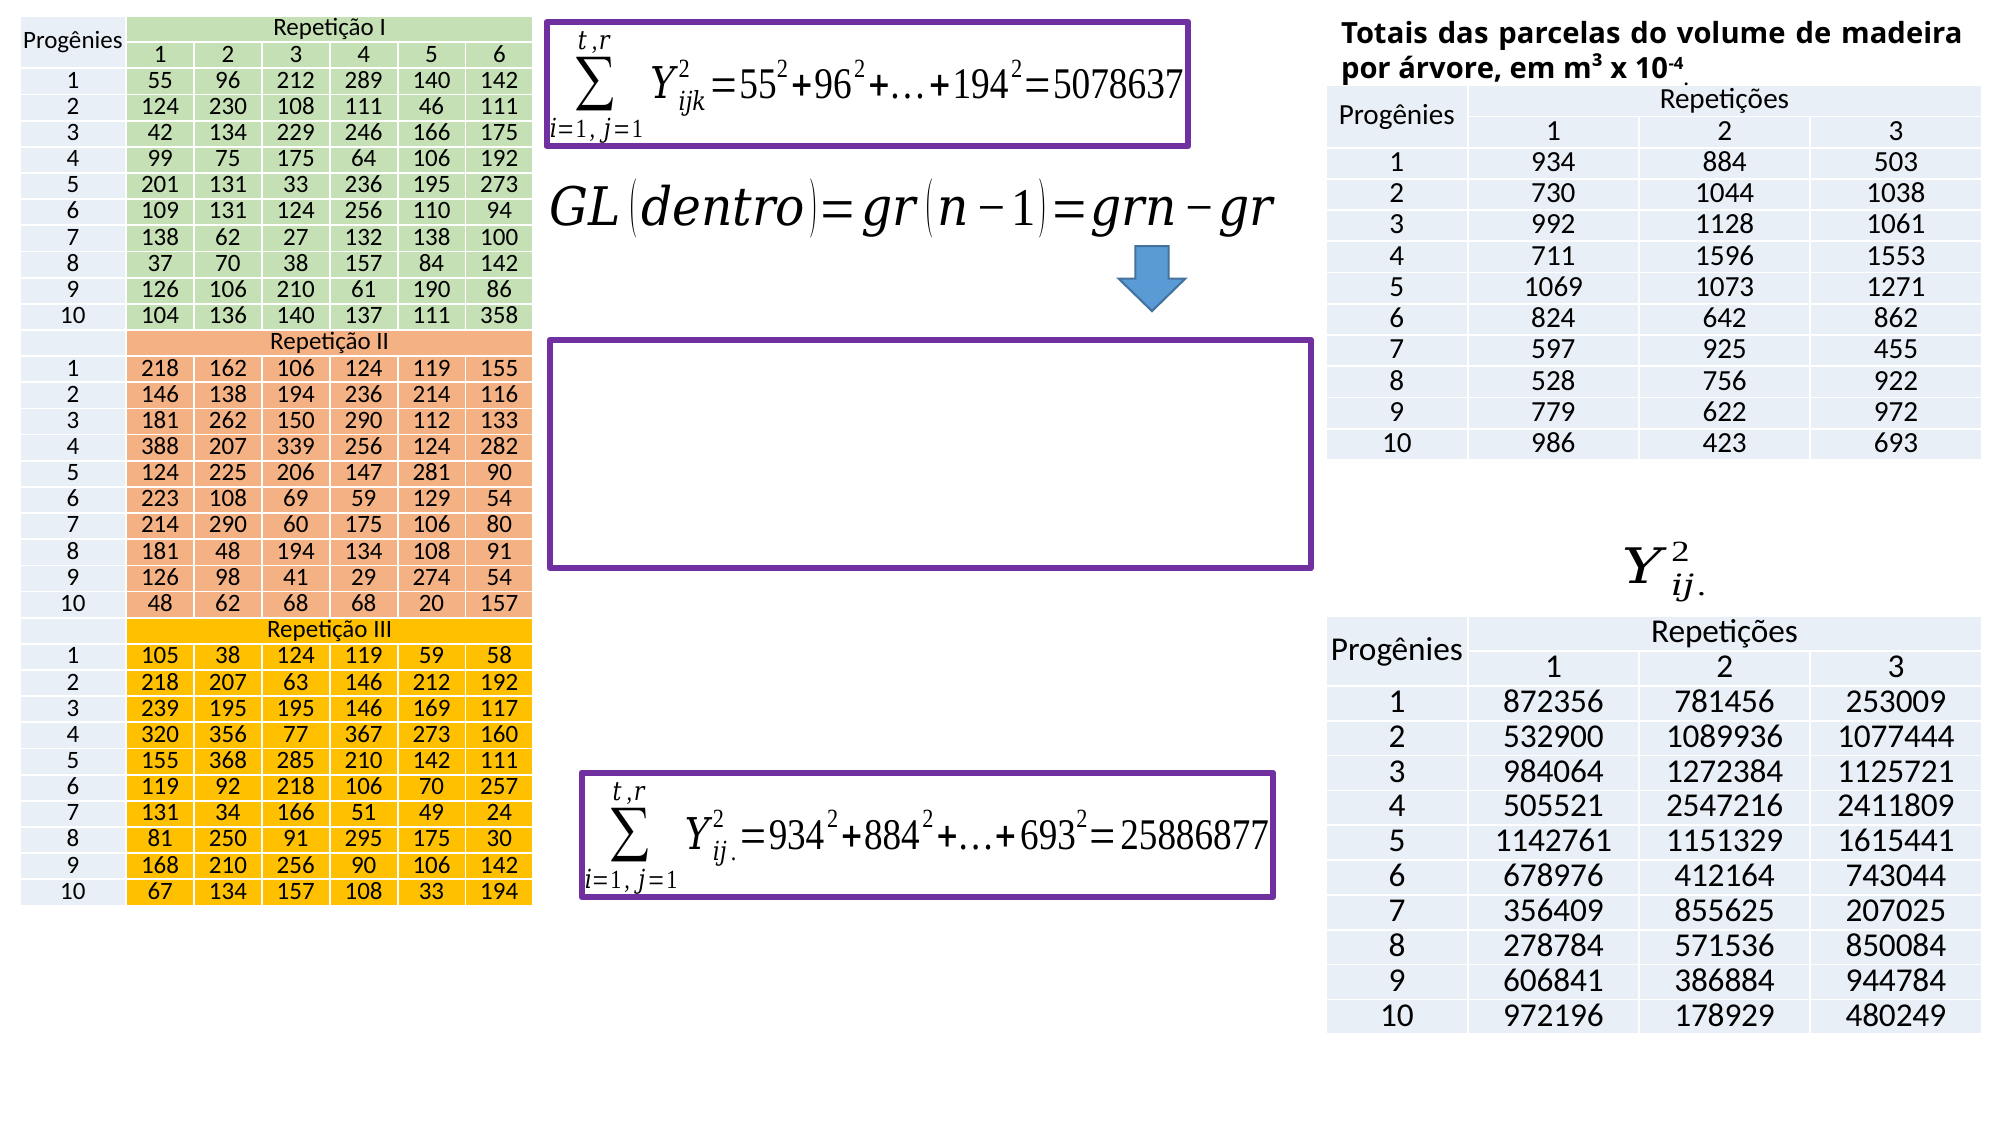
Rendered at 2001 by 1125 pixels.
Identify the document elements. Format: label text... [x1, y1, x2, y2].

table_cell 206 [263, 462, 329, 486]
table_cell 3 [1327, 756, 1467, 790]
table_cell 155 [127, 749, 193, 774]
table_cell 8 [21, 252, 125, 277]
table_cell 129 [399, 488, 465, 512]
table_cell 64 [331, 148, 397, 172]
table_cell 10 [1327, 1000, 1467, 1033]
table_cell 190 [399, 279, 465, 303]
table_cell 33 [263, 174, 329, 198]
table_cell 290 [331, 409, 397, 434]
table_cell 9 [21, 279, 125, 303]
table_cell 178929 [1640, 1000, 1809, 1033]
table_cell 7 [21, 802, 125, 826]
table_cell 157 [466, 592, 532, 617]
table_cell 210 [263, 279, 329, 303]
table_cell 9 [1327, 398, 1467, 428]
table_cell 1 [1469, 117, 1638, 147]
table_cell 68 [331, 592, 397, 617]
table_cell 1151329 [1640, 826, 1809, 859]
table_cell 8 [1327, 367, 1467, 397]
table_cell 38 [195, 645, 261, 669]
table_cell 214 [399, 383, 465, 408]
table_cell 90 [331, 854, 397, 878]
table_cell 239 [127, 697, 193, 721]
table_cell 10 [21, 305, 125, 329]
table_cell 138 [399, 226, 465, 251]
table_cell 42 [127, 122, 193, 146]
table_cell 972196 [1469, 1000, 1638, 1033]
table_cell 131 [195, 200, 261, 224]
table_cell 175 [399, 828, 465, 852]
table_cell 210 [195, 854, 261, 878]
table_cell 142 [466, 854, 532, 878]
table_cell 160 [466, 723, 532, 748]
table_cell 944784 [1811, 965, 1981, 999]
table_cell 10 [1327, 430, 1467, 459]
table_cell 49 [399, 802, 465, 826]
table_cell 1271 [1811, 273, 1981, 303]
table_cell 124 [127, 95, 193, 120]
table_cell 175 [466, 122, 532, 146]
table_cell 91 [263, 828, 329, 852]
table_header Progênies [1327, 105, 1467, 147]
table_cell 4 [21, 435, 125, 460]
table_cell 236 [331, 383, 397, 408]
table_cell 2 [1640, 117, 1809, 147]
table_cell 386884 [1640, 965, 1809, 999]
table_cell 678976 [1469, 861, 1638, 894]
table_cell 124 [399, 435, 465, 460]
table_cell 212 [263, 69, 329, 94]
table_cell 142 [466, 252, 532, 277]
table_cell 46 [399, 95, 465, 120]
table_cell 157 [263, 880, 329, 905]
table_cell 5 [21, 174, 125, 198]
table_cell 108 [263, 95, 329, 120]
table_header Repetição I [127, 17, 532, 41]
table_cell 1125721 [1811, 756, 1981, 790]
table_cell 124 [331, 357, 397, 381]
table_cell 181 [127, 409, 193, 434]
table_cell 862 [1811, 305, 1981, 334]
table_cell 4 [331, 43, 397, 67]
table_cell 1 [1469, 652, 1638, 685]
table_cell 571536 [1640, 931, 1809, 964]
table_cell 109 [127, 200, 193, 224]
table_cell 175 [263, 148, 329, 172]
table_cell [21, 331, 125, 355]
table_cell 119 [331, 645, 397, 669]
table_cell 63 [263, 671, 329, 695]
table_cell 142 [466, 69, 532, 94]
table_cell 69 [263, 488, 329, 512]
table_cell 110 [399, 200, 465, 224]
table_cell 925 [1640, 336, 1809, 365]
table_cell 29 [331, 566, 397, 591]
table_cell 147 [331, 462, 397, 486]
table_cell 4 [21, 723, 125, 748]
table_cell 4 [1327, 791, 1467, 824]
table_cell 1128 [1640, 211, 1809, 240]
table_cell 480249 [1811, 1000, 1981, 1033]
table_cell 290 [195, 514, 261, 538]
table_cell 1142761 [1469, 826, 1638, 859]
table_cell 367 [331, 723, 397, 748]
table_cell 195 [263, 697, 329, 721]
table_cell 62 [195, 592, 261, 617]
table_cell 1 [127, 43, 193, 67]
table_cell 756 [1640, 367, 1809, 397]
table_cell 10 [21, 880, 125, 905]
table_cell 106 [263, 357, 329, 381]
table_cell 67 [127, 880, 193, 905]
table_cell 356409 [1469, 896, 1638, 929]
table_cell 157 [331, 252, 397, 277]
table_cell 119 [127, 776, 193, 800]
table_cell 289 [331, 69, 397, 94]
table_cell 2547216 [1640, 791, 1809, 824]
table_cell 503 [1811, 149, 1981, 178]
table_cell 58 [466, 645, 532, 669]
table_cell 2 [1327, 180, 1467, 209]
table_cell 218 [263, 776, 329, 800]
table_cell 368 [195, 749, 261, 774]
table_cell 68 [263, 592, 329, 617]
table_cell 134 [331, 540, 397, 565]
table_cell 116 [466, 383, 532, 408]
table_cell 5 [21, 749, 125, 774]
table_cell 212 [399, 671, 465, 695]
table_cell 622 [1640, 398, 1809, 428]
table_cell 1069 [1469, 273, 1638, 303]
table_cell 10 [21, 592, 125, 617]
table_cell 3 [21, 409, 125, 434]
table_cell 358 [466, 305, 532, 329]
table_cell 6 [1327, 305, 1467, 334]
table_cell 77 [263, 723, 329, 748]
table_cell 218 [127, 357, 193, 381]
table_cell 194 [263, 383, 329, 408]
table_cell 7 [21, 514, 125, 538]
table_cell 423 [1640, 430, 1809, 459]
table_cell 70 [195, 252, 261, 277]
table_cell 98 [195, 566, 261, 591]
table_cell 7 [1327, 896, 1467, 929]
table_cell 192 [466, 671, 532, 695]
table_cell 136 [195, 305, 261, 329]
table_cell 3 [263, 43, 329, 67]
table_cell 743044 [1811, 861, 1981, 894]
table_cell 33 [399, 880, 465, 905]
table_cell 166 [263, 802, 329, 826]
table_cell 7 [21, 226, 125, 251]
table_cell 111 [466, 749, 532, 774]
table_cell 91 [466, 540, 532, 565]
table_cell 138 [195, 383, 261, 408]
table_cell 282 [466, 435, 532, 460]
table_cell 30 [466, 828, 532, 852]
table_cell 1 [21, 645, 125, 669]
table_cell 1073 [1640, 273, 1809, 303]
table_cell 124 [127, 462, 193, 486]
table_cell 150 [263, 409, 329, 434]
table_cell 8 [1327, 931, 1467, 964]
table_cell 273 [466, 174, 532, 198]
table_cell 162 [195, 357, 261, 381]
table_cell 108 [399, 540, 465, 565]
table_cell 48 [195, 540, 261, 565]
table_cell 236 [331, 174, 397, 198]
table_cell 126 [127, 279, 193, 303]
table_cell 9 [21, 854, 125, 878]
table_cell 455 [1811, 336, 1981, 365]
table_cell 7 [1327, 336, 1467, 365]
table_cell 986 [1469, 430, 1638, 459]
table_cell 100 [466, 226, 532, 251]
table_cell 207025 [1811, 896, 1981, 929]
table_cell 24 [466, 802, 532, 826]
table_cell 111 [466, 95, 532, 120]
table_cell 175 [331, 514, 397, 538]
table_cell 250 [195, 828, 261, 852]
table_cell 246 [331, 122, 397, 146]
table_header Progênies [21, 17, 125, 67]
table_cell 2 [21, 671, 125, 695]
table_cell 214 [127, 514, 193, 538]
table_cell 105 [127, 645, 193, 669]
table_header Repetições [1469, 86, 1981, 116]
table_cell 51 [331, 802, 397, 826]
table_cell 1615441 [1811, 826, 1981, 859]
table_cell 54 [466, 566, 532, 591]
table_cell 70 [399, 776, 465, 800]
table_cell 138 [127, 226, 193, 251]
table_cell 1038 [1811, 180, 1981, 209]
table_cell 2 [21, 383, 125, 408]
table_cell 41 [263, 566, 329, 591]
table_cell 8 [21, 540, 125, 565]
table_cell 9 [1327, 965, 1467, 999]
table_cell 6 [1327, 861, 1467, 894]
table_cell 285 [263, 749, 329, 774]
text_box [1116, 245, 1188, 313]
table_cell 62 [195, 226, 261, 251]
table_cell 27 [263, 226, 329, 251]
table_cell 3 [1811, 652, 1981, 685]
table_cell 5 [21, 462, 125, 486]
table_cell 884 [1640, 149, 1809, 178]
table_cell 108 [195, 488, 261, 512]
table_cell 320 [127, 723, 193, 748]
table_cell 104 [127, 305, 193, 329]
table_cell 1089936 [1640, 722, 1809, 755]
table_cell 134 [195, 122, 261, 146]
table_cell Repetição III [127, 619, 532, 643]
table_cell 3 [21, 697, 125, 721]
table_cell 2 [195, 43, 261, 67]
table_cell 972 [1811, 398, 1981, 428]
table_cell 223 [127, 488, 193, 512]
table_cell 54 [466, 488, 532, 512]
table_cell [21, 619, 125, 643]
table_cell 181 [127, 540, 193, 565]
table_cell 59 [331, 488, 397, 512]
table_cell 112 [399, 409, 465, 434]
table_cell 90 [466, 462, 532, 486]
table_cell 922 [1811, 367, 1981, 397]
table_cell 256 [263, 854, 329, 878]
table_cell 218 [127, 671, 193, 695]
table_cell 274 [399, 566, 465, 591]
table_cell 934 [1469, 149, 1638, 178]
table_cell 412164 [1640, 861, 1809, 894]
table_cell 111 [399, 305, 465, 329]
table_cell 388 [127, 435, 193, 460]
table_cell 824 [1469, 305, 1638, 334]
table_cell 1061 [1811, 211, 1981, 240]
table_cell 253009 [1811, 687, 1981, 720]
table_cell 86 [466, 279, 532, 303]
table_cell 166 [399, 122, 465, 146]
table_cell 168 [127, 854, 193, 878]
table_cell 1272384 [1640, 756, 1809, 790]
table_cell 6 [466, 43, 532, 67]
table_cell 134 [195, 880, 261, 905]
table_cell 146 [331, 697, 397, 721]
table_cell 273 [399, 723, 465, 748]
table_cell 1553 [1811, 242, 1981, 272]
table_cell 195 [399, 174, 465, 198]
table_cell 642 [1640, 305, 1809, 334]
table_cell 256 [331, 200, 397, 224]
table_cell 37 [127, 252, 193, 277]
table_cell 48 [127, 592, 193, 617]
table_cell 106 [399, 514, 465, 538]
table_cell 230 [195, 95, 261, 120]
table_cell 528 [1469, 367, 1638, 397]
table_cell 693 [1811, 430, 1981, 459]
table_cell 1 [1327, 687, 1467, 720]
table_cell 137 [331, 305, 397, 329]
table_cell 225 [195, 462, 261, 486]
table_cell 132 [331, 226, 397, 251]
table_cell 1 [1327, 149, 1467, 178]
table_cell 2 [21, 95, 125, 120]
table_cell 106 [195, 279, 261, 303]
table_cell 5 [399, 43, 465, 67]
table_cell 4 [1327, 242, 1467, 272]
table_cell 6 [21, 200, 125, 224]
table_cell 126 [127, 566, 193, 591]
table_cell 1 [21, 357, 125, 381]
table_cell 2 [1327, 722, 1467, 755]
table_cell 192 [466, 148, 532, 172]
table_cell 3 [1811, 117, 1981, 147]
table_cell 119 [399, 357, 465, 381]
table_cell 207 [195, 671, 261, 695]
table_cell 229 [263, 122, 329, 146]
table_cell 3 [21, 122, 125, 146]
table_cell 597 [1469, 336, 1638, 365]
table_cell 194 [466, 880, 532, 905]
table_cell 142 [399, 749, 465, 774]
table_cell 194 [263, 540, 329, 565]
table_cell 5 [1327, 273, 1467, 303]
table_cell 2 [1640, 652, 1809, 685]
table_cell 5 [1327, 826, 1467, 859]
table_cell 81 [127, 828, 193, 852]
table_cell 92 [195, 776, 261, 800]
table_cell 38 [263, 252, 329, 277]
table_cell 850084 [1811, 931, 1981, 964]
table_cell 1044 [1640, 180, 1809, 209]
table_cell 124 [263, 200, 329, 224]
table_cell 984064 [1469, 756, 1638, 790]
table_cell 730 [1469, 180, 1638, 209]
table_cell 55 [127, 69, 193, 94]
table_cell 532900 [1469, 722, 1638, 755]
table_cell 6 [21, 488, 125, 512]
table_cell 106 [399, 854, 465, 878]
table_cell 295 [331, 828, 397, 852]
table_cell 111 [331, 95, 397, 120]
table_cell 99 [127, 148, 193, 172]
table_cell 8 [21, 828, 125, 852]
table_cell 781456 [1640, 687, 1809, 720]
table_cell 505521 [1469, 791, 1638, 824]
table_cell 779 [1469, 398, 1638, 428]
table_cell 34 [195, 802, 261, 826]
table_cell 207 [195, 435, 261, 460]
table_cell 195 [195, 697, 261, 721]
table_cell 872356 [1469, 687, 1638, 720]
table_cell 169 [399, 697, 465, 721]
table_cell 75 [195, 148, 261, 172]
table_cell 20 [399, 592, 465, 617]
table_cell 84 [399, 252, 465, 277]
table_cell 60 [263, 514, 329, 538]
table_cell 146 [127, 383, 193, 408]
table_cell 96 [195, 69, 261, 94]
table_cell 711 [1469, 242, 1638, 272]
table_cell 61 [331, 279, 397, 303]
table_cell 140 [263, 305, 329, 329]
table_cell 140 [399, 69, 465, 94]
table_cell 278784 [1469, 931, 1638, 964]
table_cell 4 [21, 148, 125, 172]
table_cell 257 [466, 776, 532, 800]
table_cell 9 [21, 566, 125, 591]
table_cell 992 [1469, 211, 1638, 240]
table_cell 2411809 [1811, 791, 1981, 824]
table_cell 131 [127, 802, 193, 826]
table_cell 256 [331, 435, 397, 460]
table_cell 133 [466, 409, 532, 434]
table_cell 3 [1327, 211, 1467, 240]
table_cell 210 [331, 749, 397, 774]
table_cell 131 [195, 174, 261, 198]
table_header Repetições [1469, 617, 1981, 650]
table_cell 356 [195, 723, 261, 748]
table_cell 339 [263, 435, 329, 460]
table_cell 59 [399, 645, 465, 669]
text_box Totais das parcelas do volume de madeira por árvore, em m³ x 10-4. [1325, 0, 1979, 105]
table_cell 281 [399, 462, 465, 486]
table_cell 1 [21, 69, 125, 94]
table_cell 106 [331, 776, 397, 800]
table_cell 1077444 [1811, 722, 1981, 755]
table_cell 855625 [1640, 896, 1809, 929]
table_cell 108 [331, 880, 397, 905]
table_cell 606841 [1469, 965, 1638, 999]
table_cell 201 [127, 174, 193, 198]
table_cell 94 [466, 200, 532, 224]
table_cell 124 [263, 645, 329, 669]
table_cell 80 [466, 514, 532, 538]
table_header Progênies [1327, 617, 1467, 685]
table_cell 1596 [1640, 242, 1809, 272]
table_cell Repetição II [127, 331, 532, 355]
table_cell 106 [399, 148, 465, 172]
table_cell 146 [331, 671, 397, 695]
table_cell 155 [466, 357, 532, 381]
table_cell 262 [195, 409, 261, 434]
table_cell 117 [466, 697, 532, 721]
table_cell 6 [21, 776, 125, 800]
